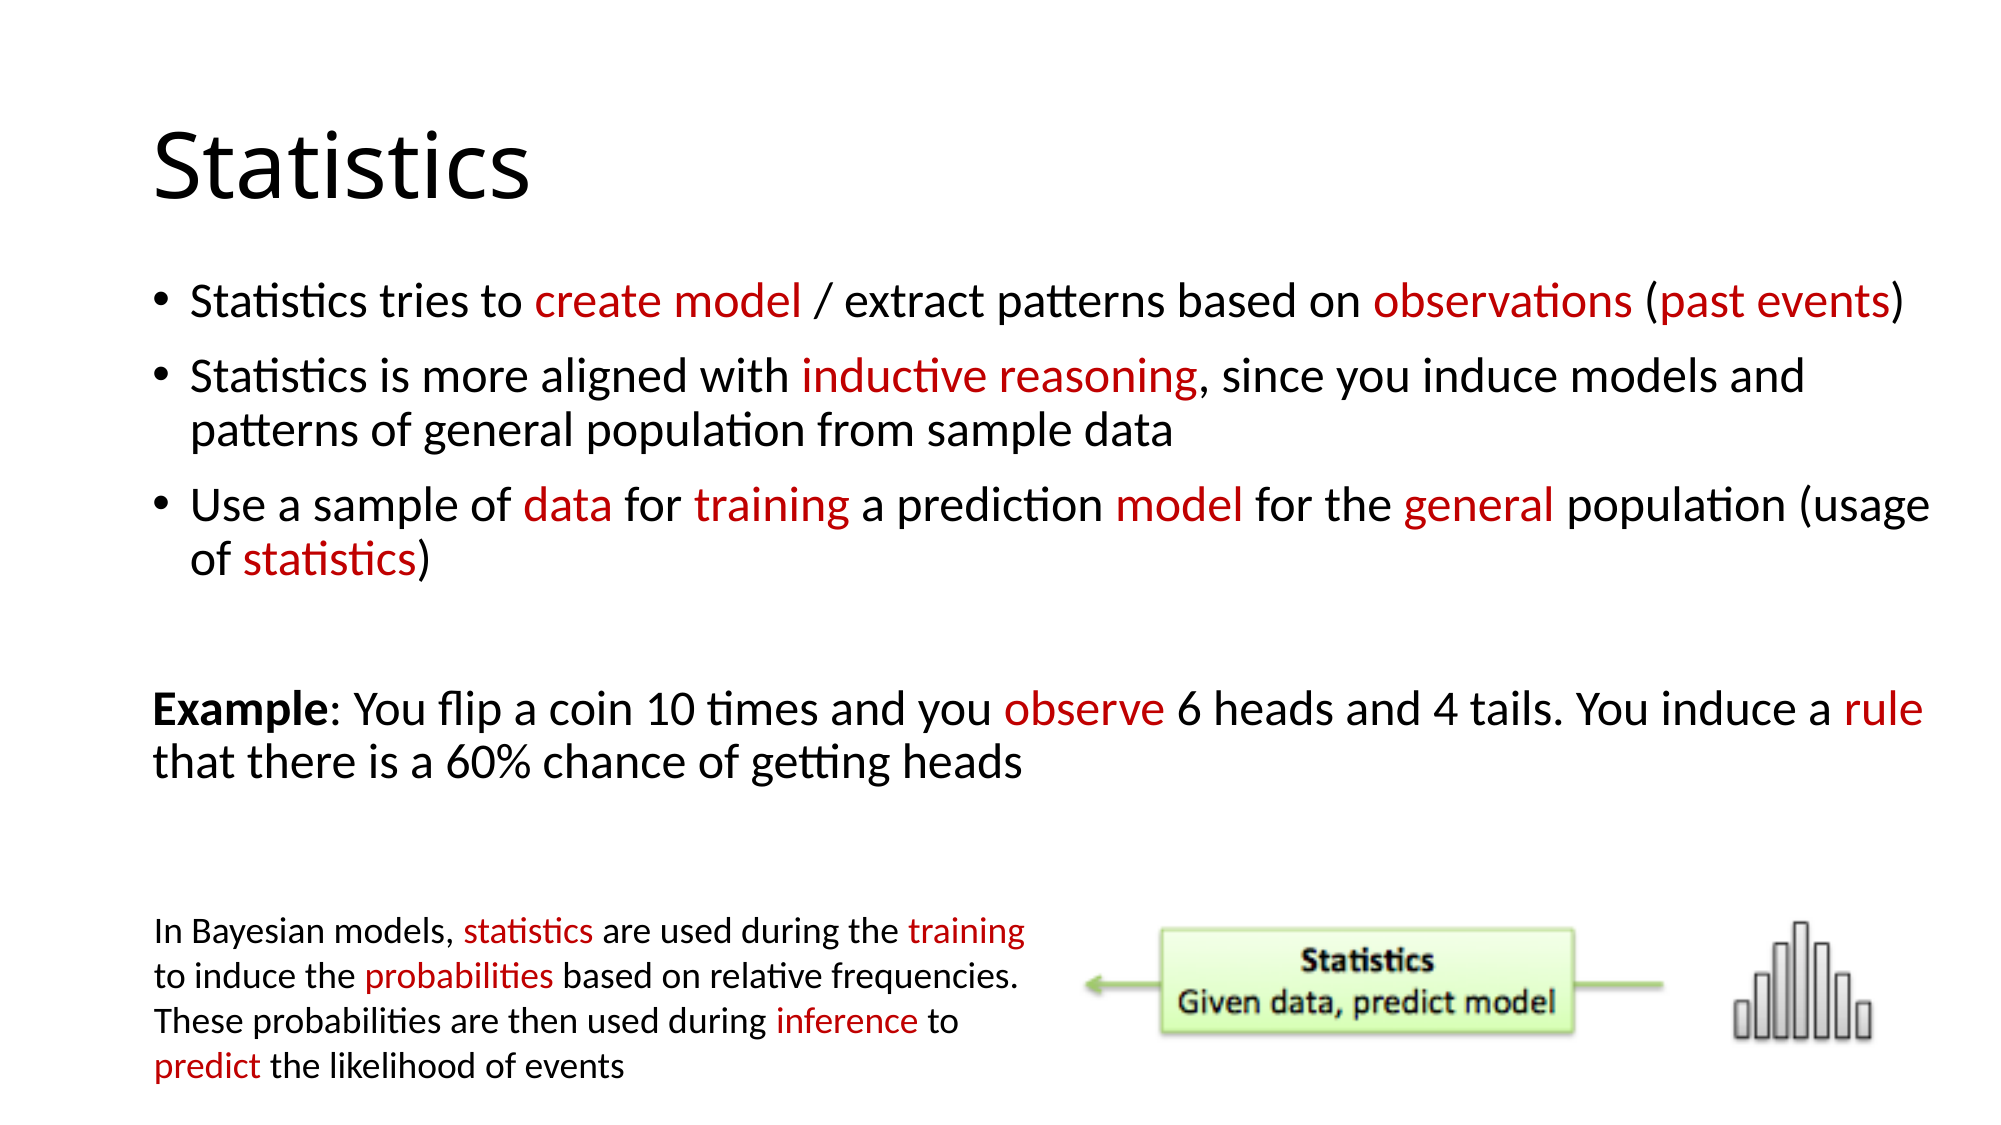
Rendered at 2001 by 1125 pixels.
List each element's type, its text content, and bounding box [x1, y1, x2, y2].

picture [1053, 857, 1947, 1076]
list Statistics tries to create model / extract patterns based on observations (past events) Statistics is more aligned with inductive reasoning, since you induce models and patterns of general population from sample data Use a sample of data for training a prediction model for the general population (usage of statistics) Example: You flip a coin 10 times and you observe 6 heads and 4 tails. You induce a rule that there is a 60% chance of getting heads [137, 267, 1970, 981]
text_box In Bayesian models, statistics are used during the training to induce the probabilities based on relative frequencies. These probabilities are then used during inference to predict the likelihood of events [139, 898, 1054, 1094]
title Statistics [137, 59, 1863, 267]
